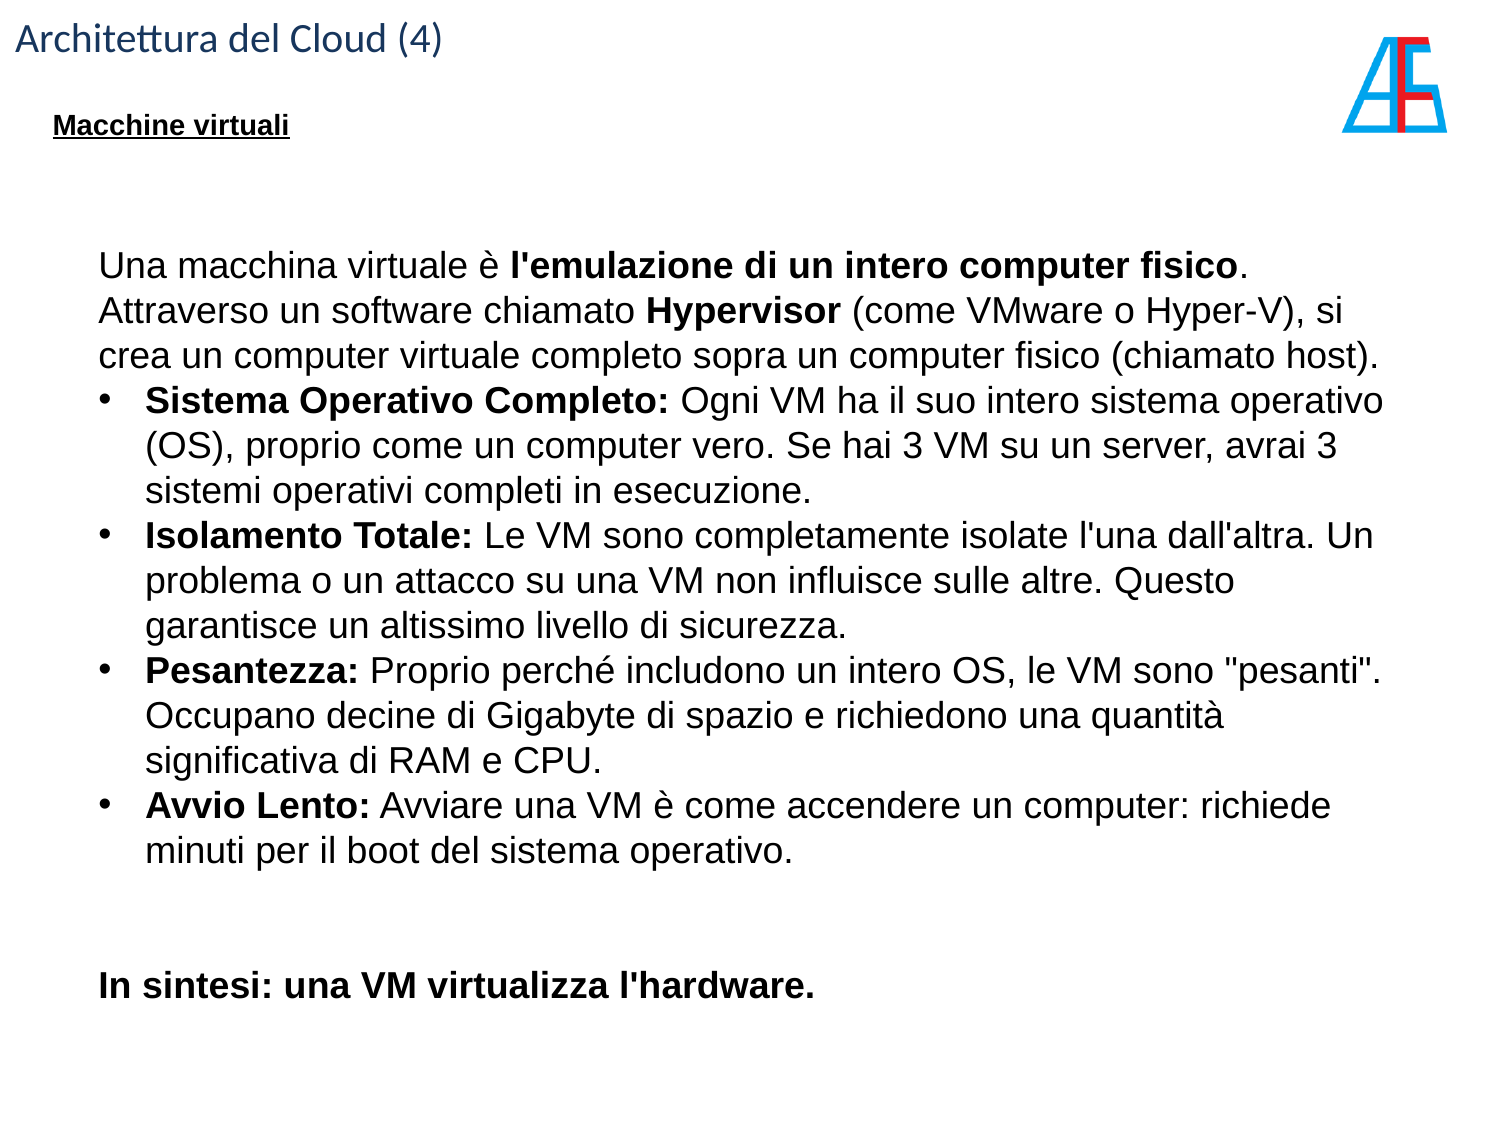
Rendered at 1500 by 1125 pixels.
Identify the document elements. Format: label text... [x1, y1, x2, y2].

text_box Una macchina virtuale è l'emulazione di un intero computer fisico. Attraverso un software chiamato Hypervisor (come VMware o Hyper-V), si crea un computer virtuale completo sopra un computer fisico (chiamato host). Sistema Operativo Completo: Ogni VM ha il suo intero sistema operativo (OS), proprio come un computer vero. Se hai 3 VM su un server, avrai 3 sistemi operativi completi in esecuzione. Isolamento Totale: Le VM sono completamente isolate l'una dall'altra. Un problema o un attacco su una VM non influisce sulle altre. Questo garantisce un altissimo livello di sicurezza. Pesantezza: Proprio perché includono un intero OS, le VM sono "pesanti". Occupano decine di Gigabyte di spazio e richiedono una quantità significativa di RAM e CPU. Avvio Lento: Avviare una VM è come accendere un computer: richiede minuti per il boot del sistema operativo. In sintesi: una VM virtualizza l'hardware. [83, 233, 1417, 1014]
text_box Architettura del Cloud (4) [0, 2, 750, 69]
picture [1338, 25, 1450, 158]
text_box Macchine virtuali [37, 98, 323, 149]
